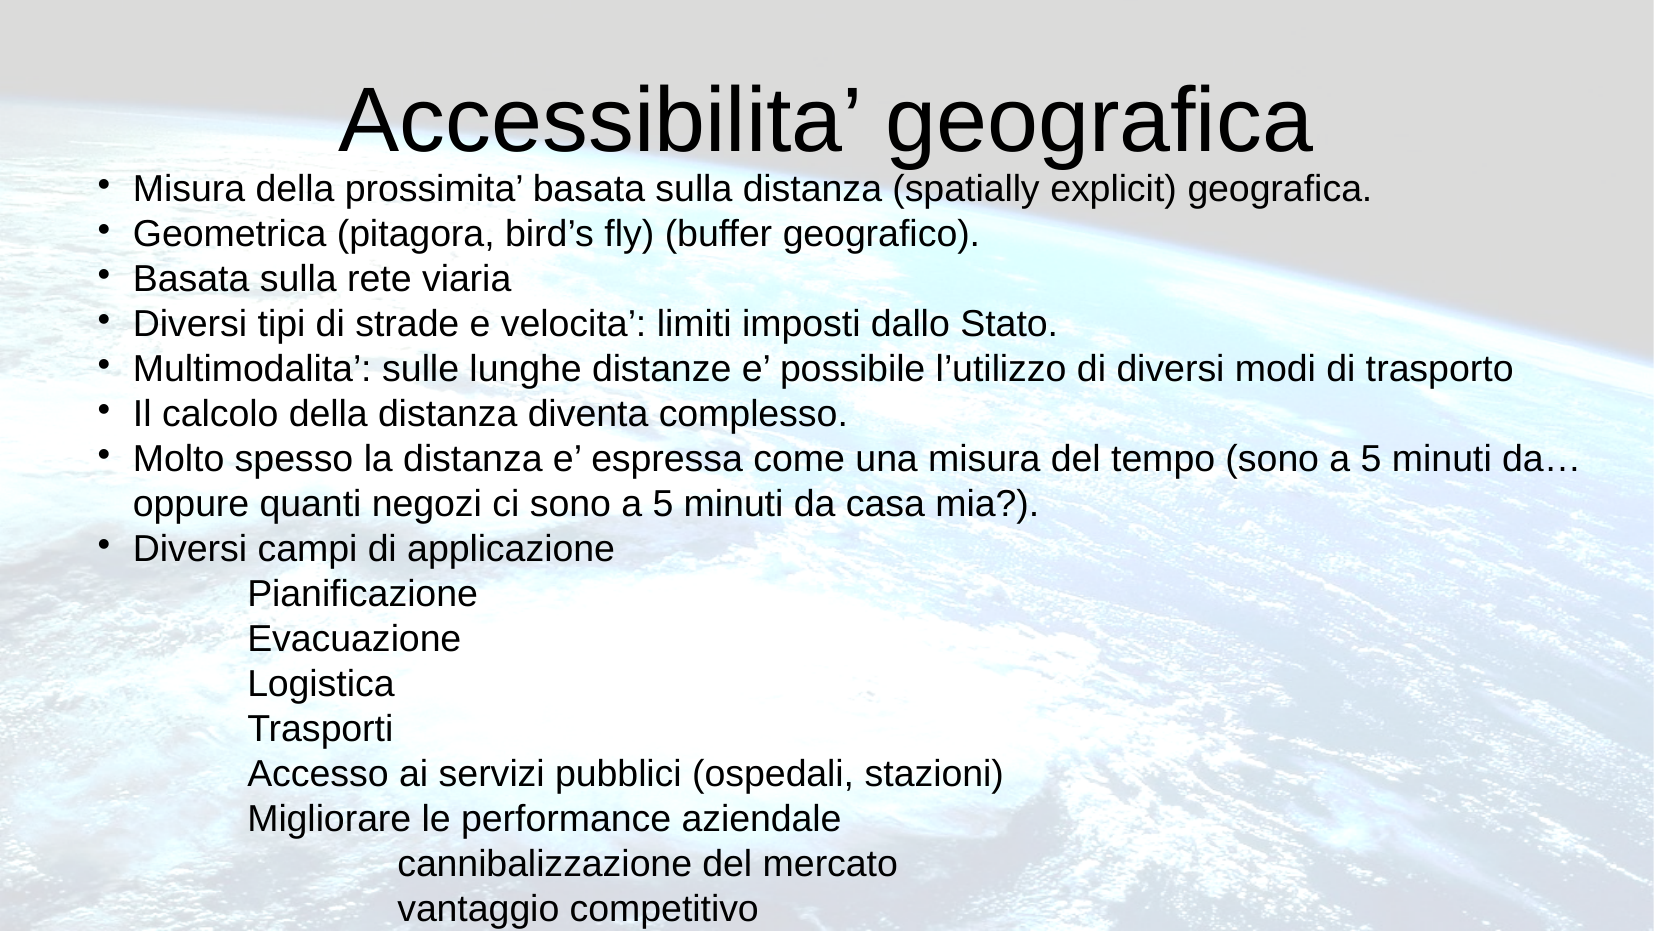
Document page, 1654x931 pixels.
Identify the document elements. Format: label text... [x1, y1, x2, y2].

text_box Accessibilita’ geografica [82, 37, 1571, 156]
text_box Misura della prossimita’ basata sulla distanza (spatially explicit) geografica. Geometrica (pitagora, bird’s fly) (buffer geografico). Basata sulla rete viaria Diversi tipi di strade e velocita’: limiti imposti dallo Stato. Multimodalita’: sulle lunghe distanze e’ possibile l’utilizzo di diversi modi di trasporto Il calcolo della distanza diventa complesso. Molto spesso la distanza e’ espressa come una misura del tempo (sono a 5 minuti da… oppure quanti negozi ci sono a 5 minuti da casa mia?). Diversi campi di applicazione Pianificazione Evacuazione Logistica Trasporti Accesso ai servizi pubblici (ospedali, stazioni) Migliorare le performance aziendale cannibalizzazione del mercato vantaggio competitivo apertura di nuove filiali [82, 156, 1607, 931]
picture [0, 0, 1654, 931]
